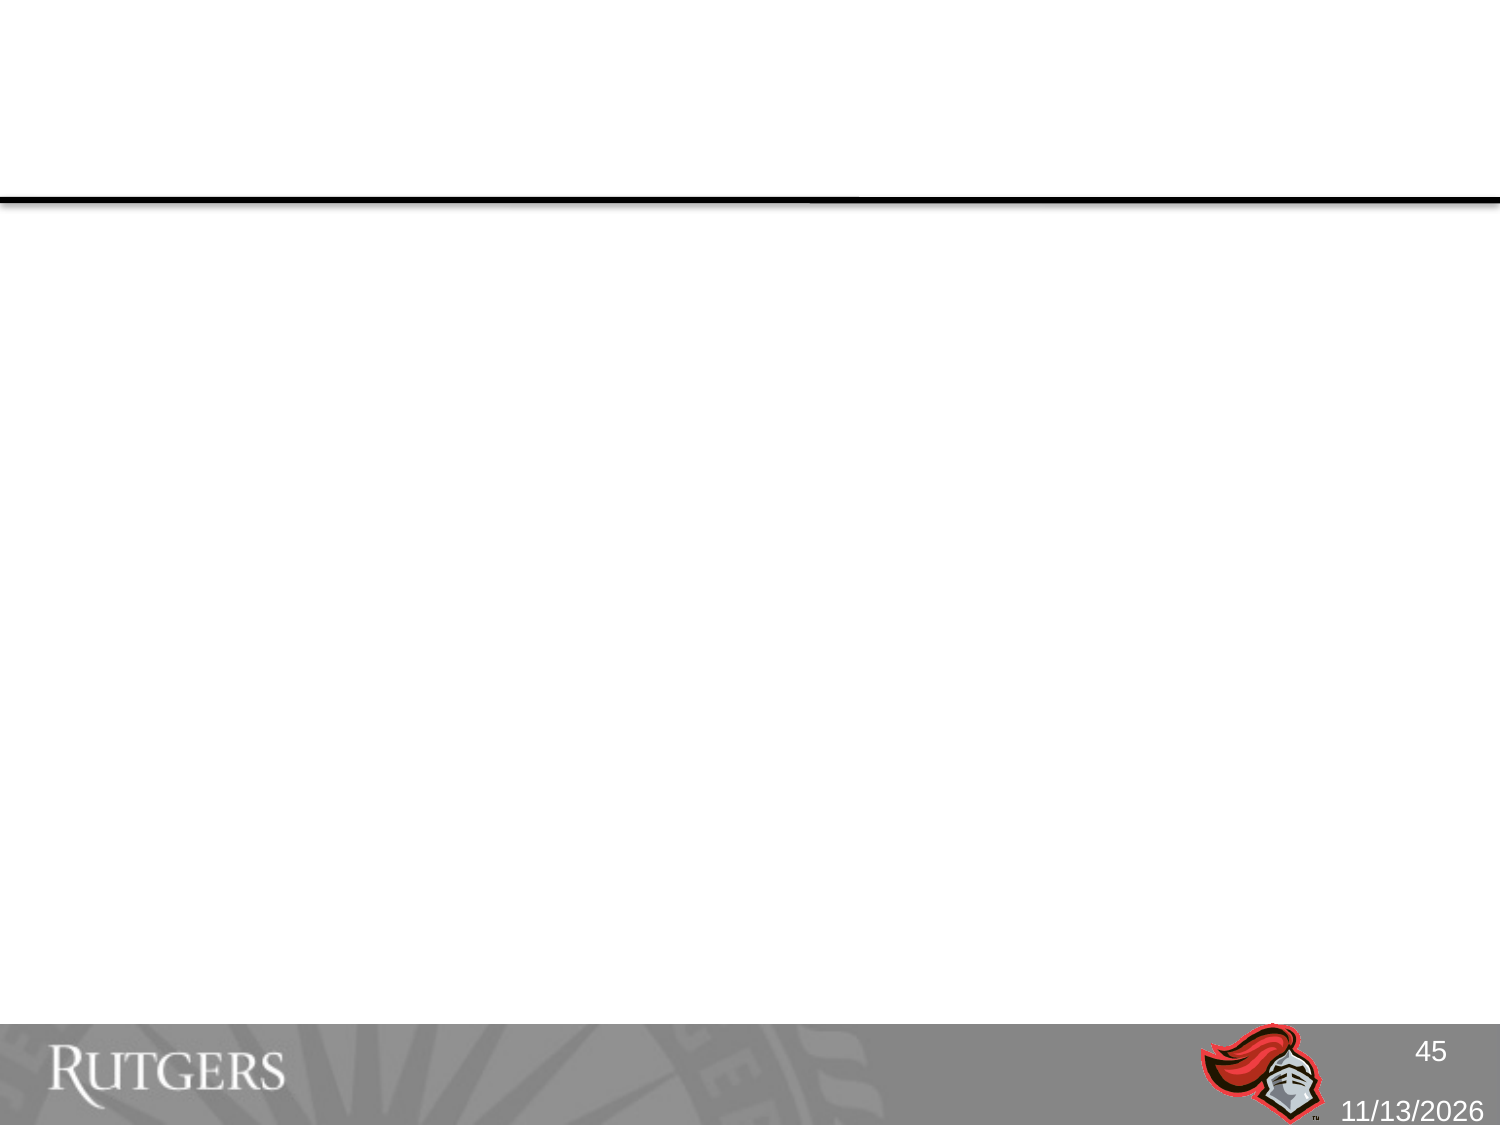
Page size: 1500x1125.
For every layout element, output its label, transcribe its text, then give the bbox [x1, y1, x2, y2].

picture [0, 1023, 1500, 1125]
slide_number 45 [1362, 1024, 1463, 1063]
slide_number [1149, 1084, 1500, 1125]
